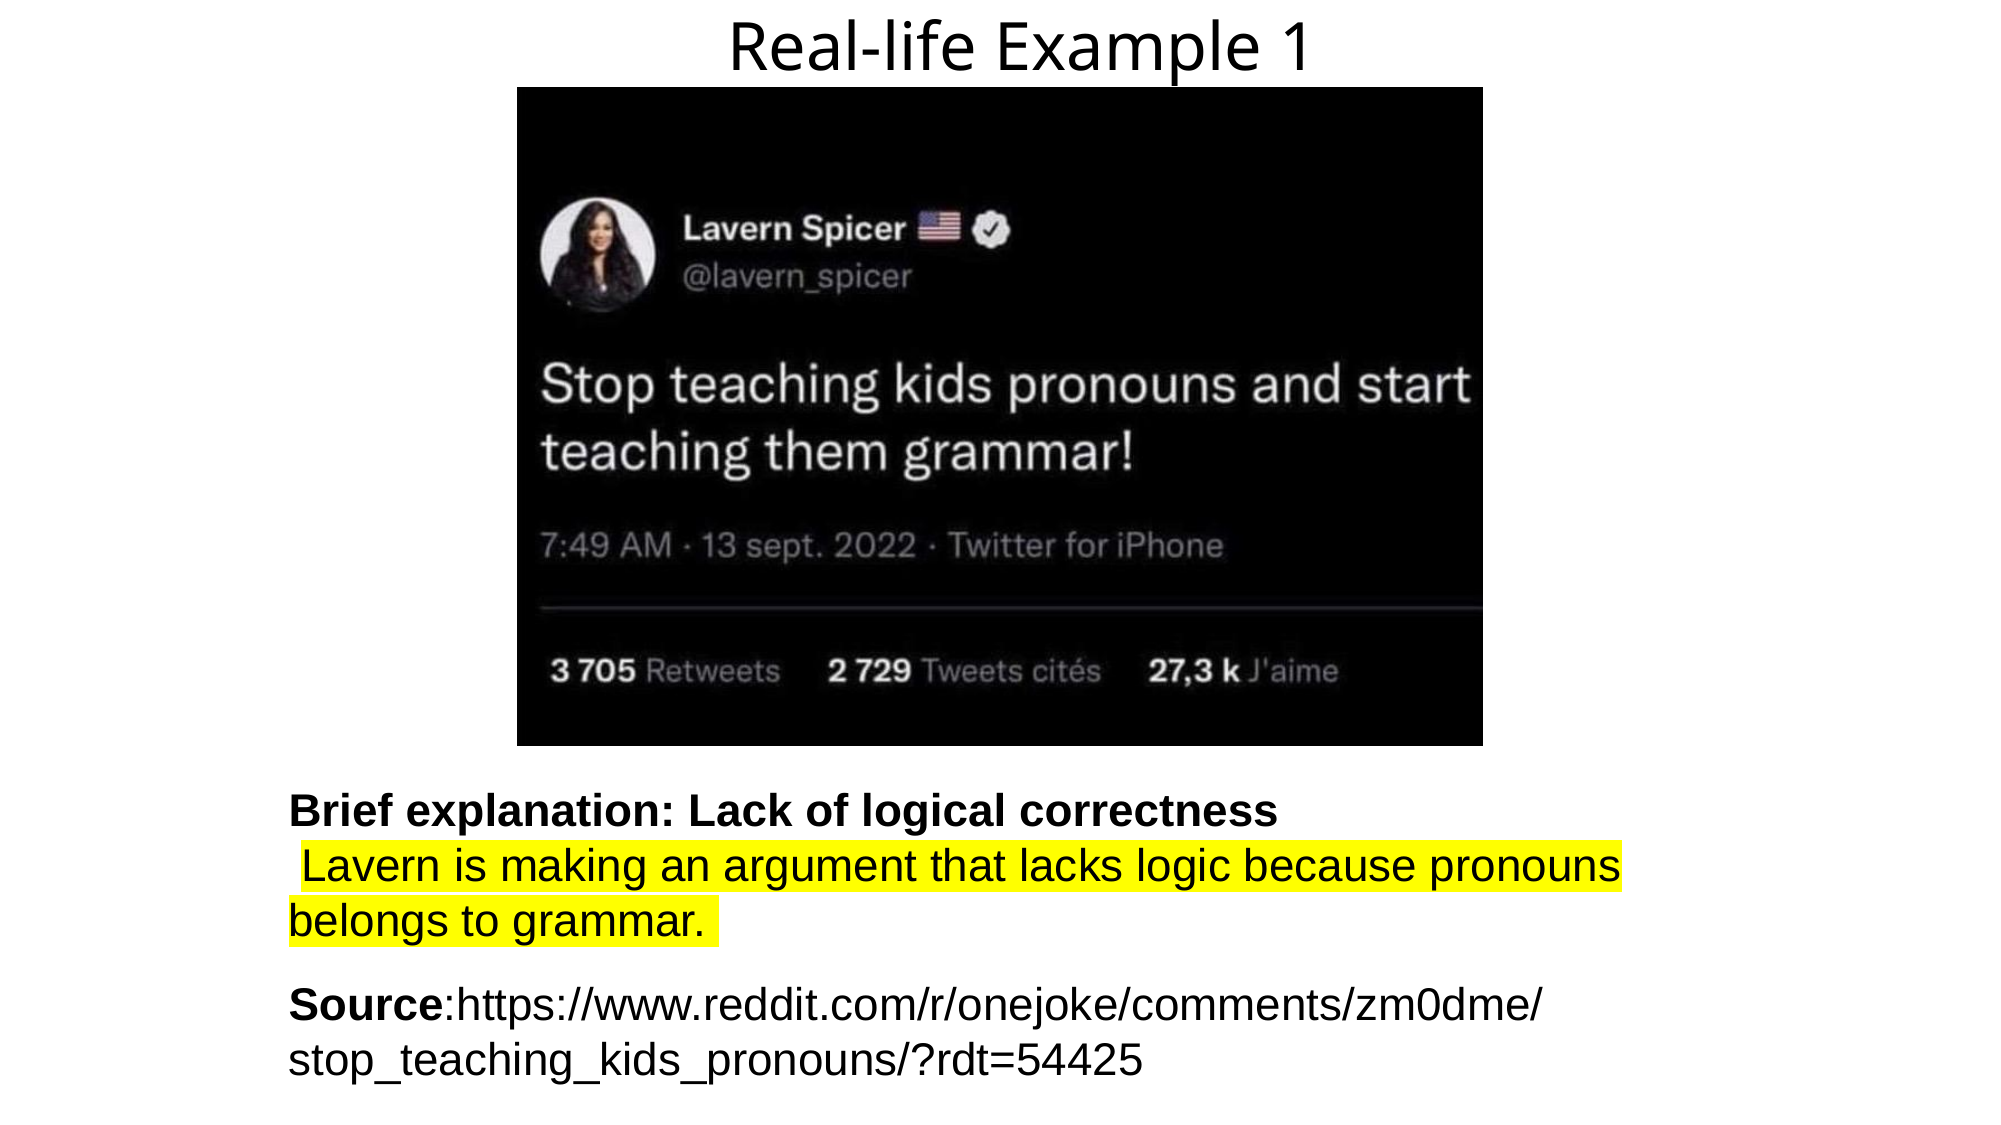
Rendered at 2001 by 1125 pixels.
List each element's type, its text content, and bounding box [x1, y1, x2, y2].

picture [517, 87, 1483, 746]
title Real-life Example 1 [348, 0, 1698, 88]
text_box Brief explanation: Lack of logical correctness Lavern is making an argument that lacks logic because pronouns belongs to grammar. [273, 773, 1773, 999]
text_box Source:https://www.reddit.com/r/onejoke/comments/zm0dme/stop_teaching_kids_pronouns/?rdt=54425 [273, 999, 1670, 1081]
